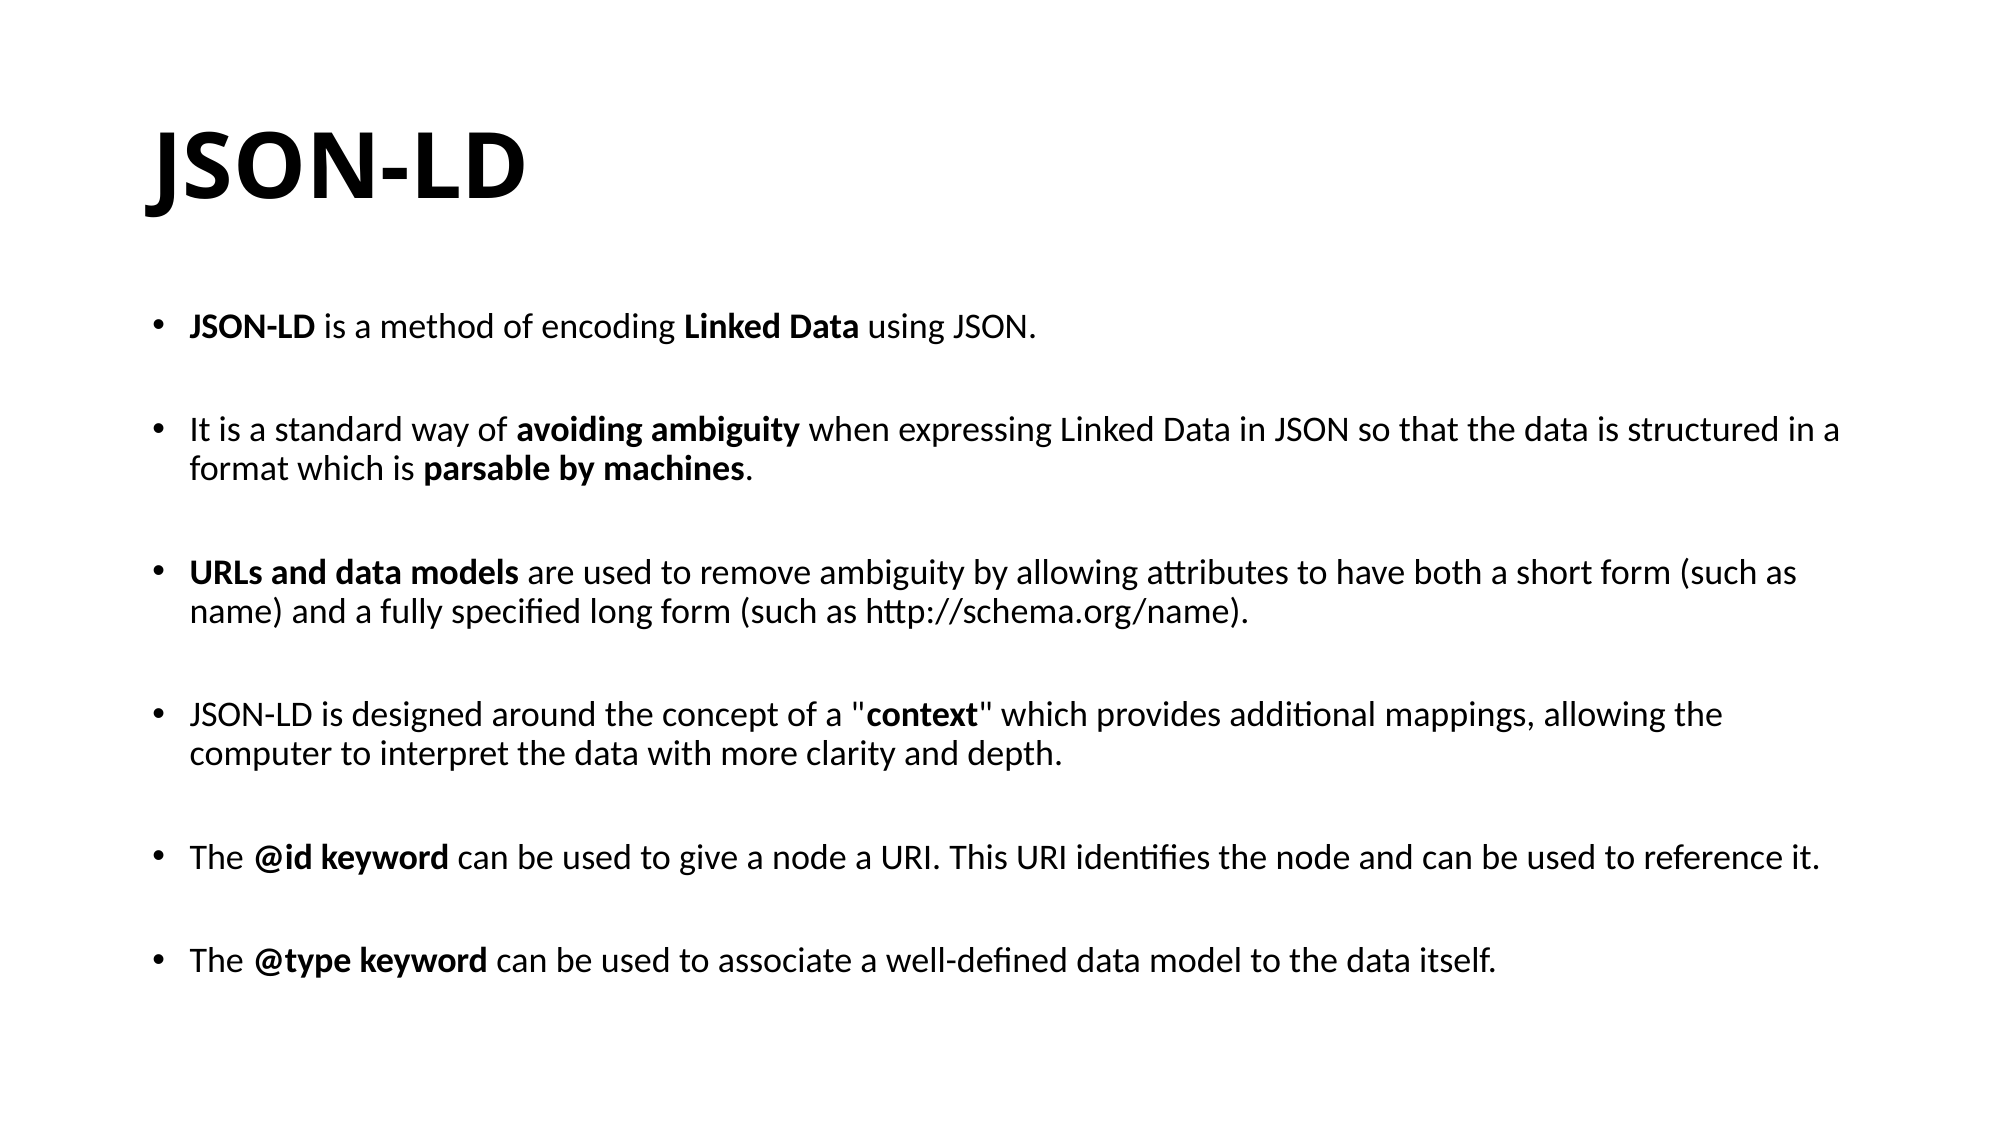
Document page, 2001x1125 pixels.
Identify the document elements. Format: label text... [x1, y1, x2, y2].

list JSON-LD is a method of encoding Linked Data using JSON. It is a standard way of avoiding ambiguity when expressing Linked Data in JSON so that the data is structured in a format which is parsable by machines. URLs and data models are used to remove ambiguity by allowing attributes to have both a short form (such as name) and a fully specified long form (such as http://schema.org/name). JSON-LD is designed around the concept of a "context" which provides additional mappings, allowing the computer to interpret the data with more clarity and depth. The @id keyword can be used to give a node a URI. This URI identifies the node and can be used to reference it. The @type keyword can be used to associate a well-defined data model to the data itself. [137, 299, 1863, 1014]
title JSON-LD [137, 59, 1863, 278]
